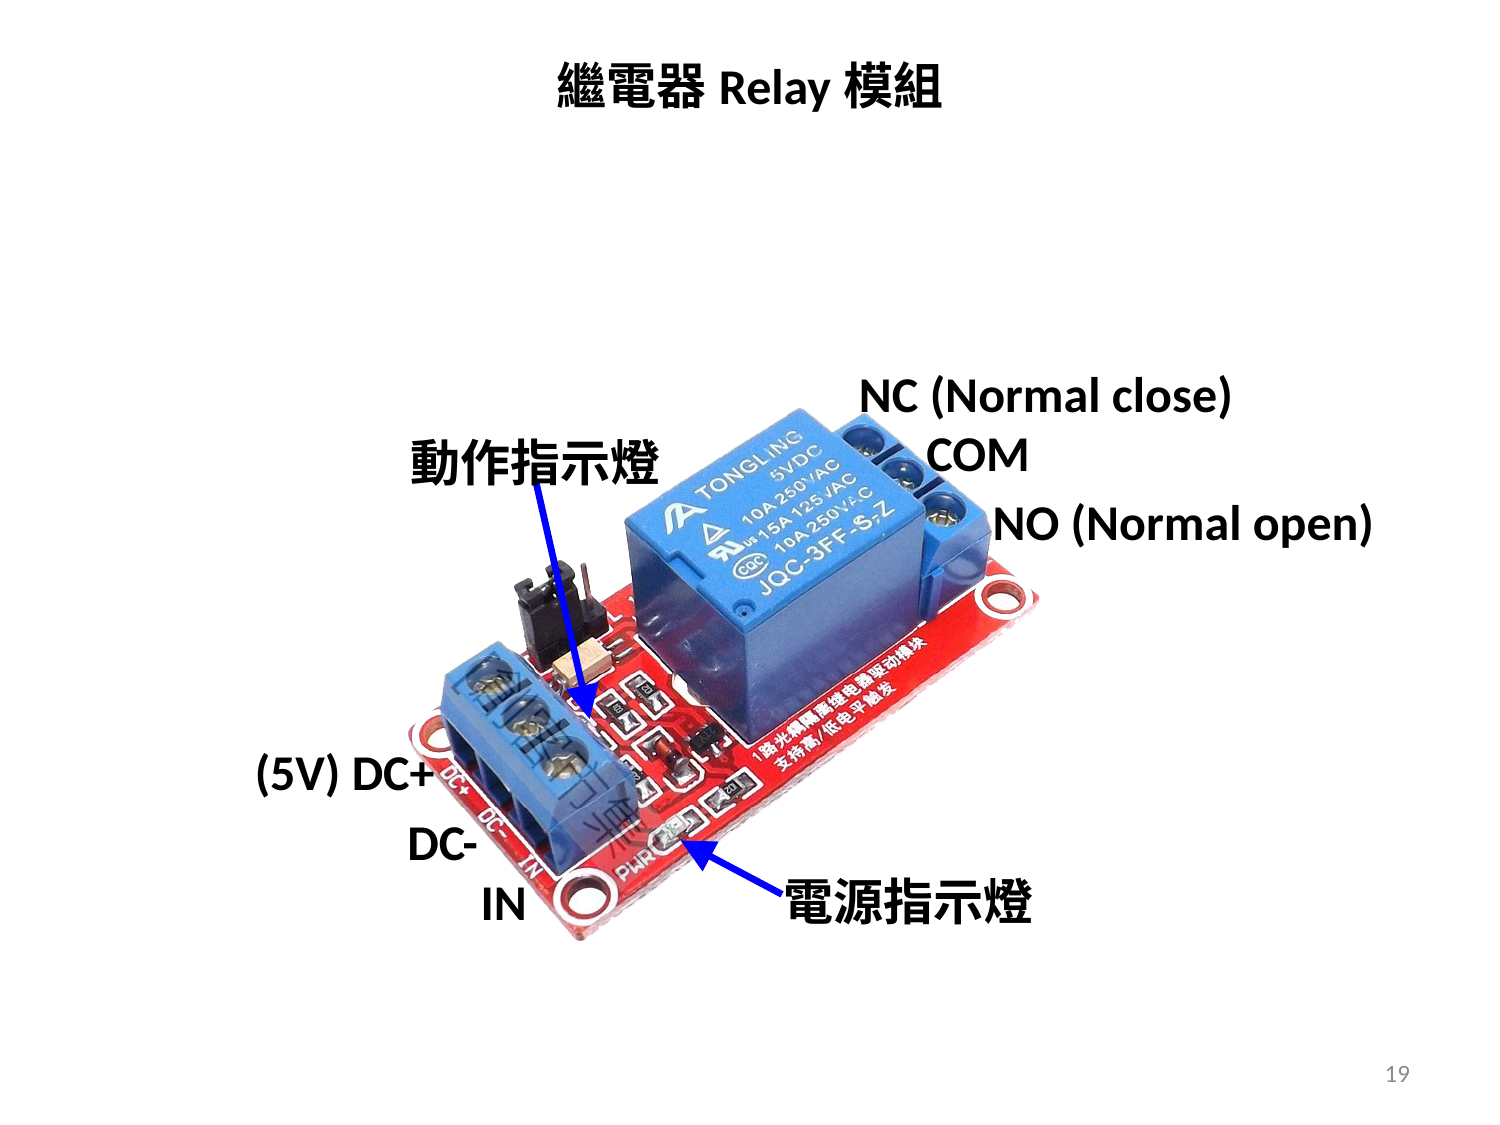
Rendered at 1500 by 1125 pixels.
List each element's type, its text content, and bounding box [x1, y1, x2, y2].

picture [408, 407, 1040, 941]
text_box NO (Normal open) [1044, 490, 1375, 551]
text_box NC (Normal close) [859, 362, 1234, 423]
text_box 繼電器Relay模組 [556, 54, 944, 115]
slide_number 19 [1074, 1042, 1425, 1103]
text_box (5V) DC+ [254, 740, 403, 801]
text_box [535, 480, 590, 720]
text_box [680, 840, 783, 895]
